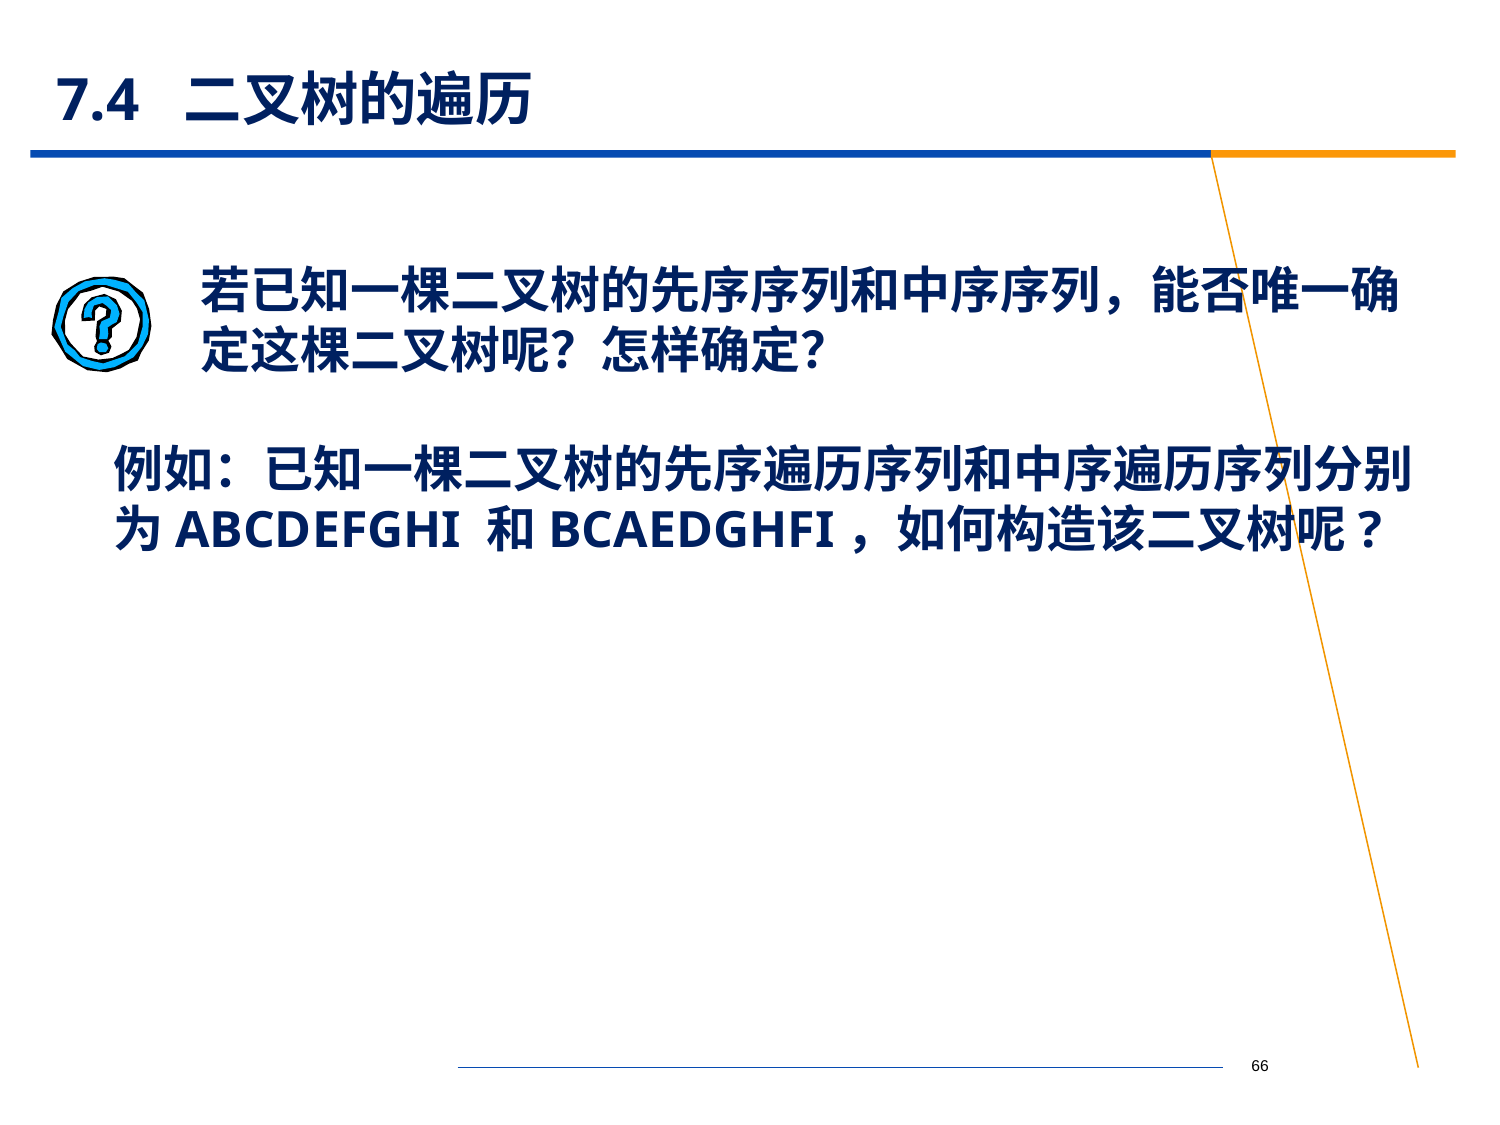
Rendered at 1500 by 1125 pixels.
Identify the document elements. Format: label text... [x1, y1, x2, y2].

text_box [51, 250, 1449, 388]
title 7.4 二叉树的遍历 [41, 64, 1392, 130]
text_box 例如：已知一棵二叉树的先序遍历序列和中序遍历序列分别为ABCDEFGHI 和BCAEDGHFI，如何构造该二叉树呢? [113, 430, 1445, 565]
